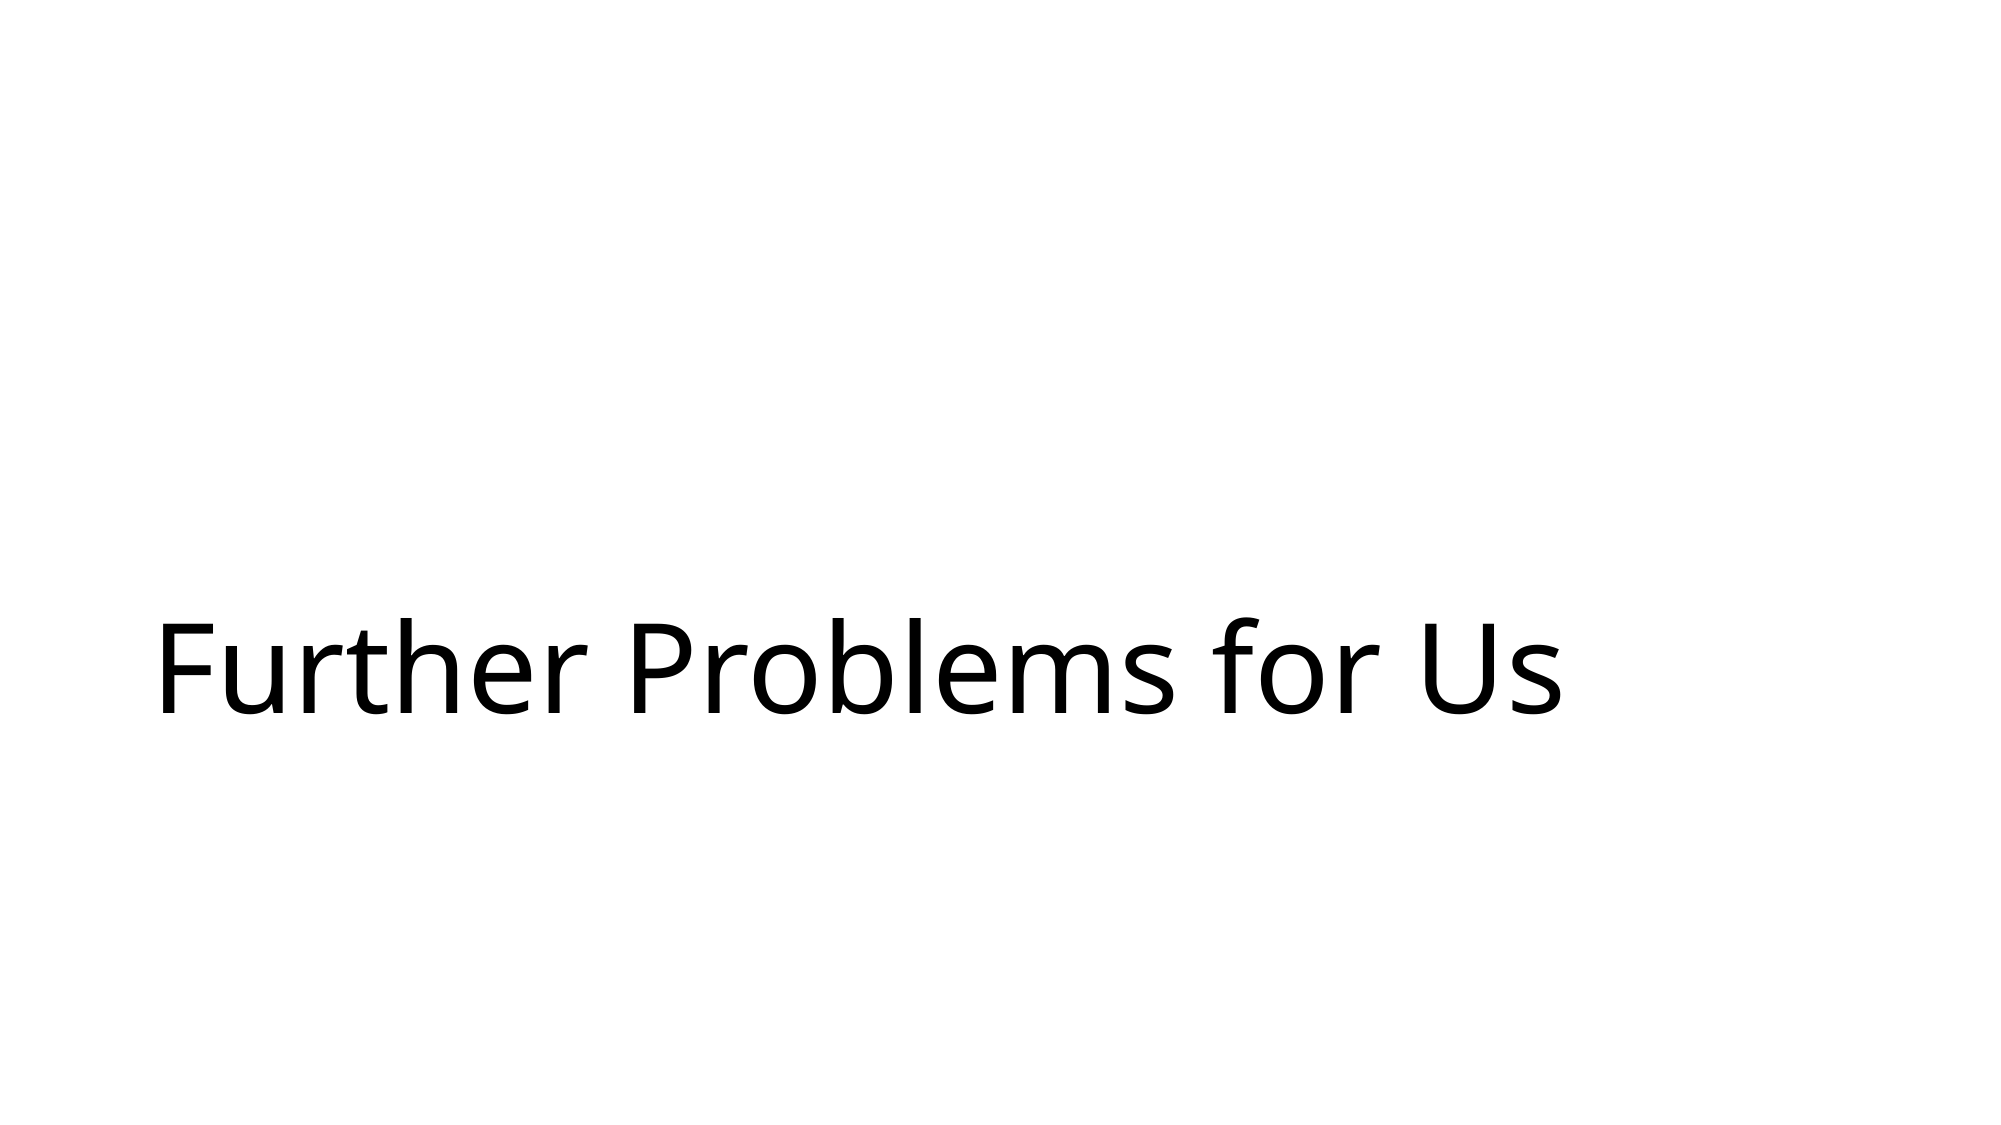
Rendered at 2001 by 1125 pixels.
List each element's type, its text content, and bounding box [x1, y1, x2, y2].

title Further Problems for Us [136, 280, 1862, 749]
